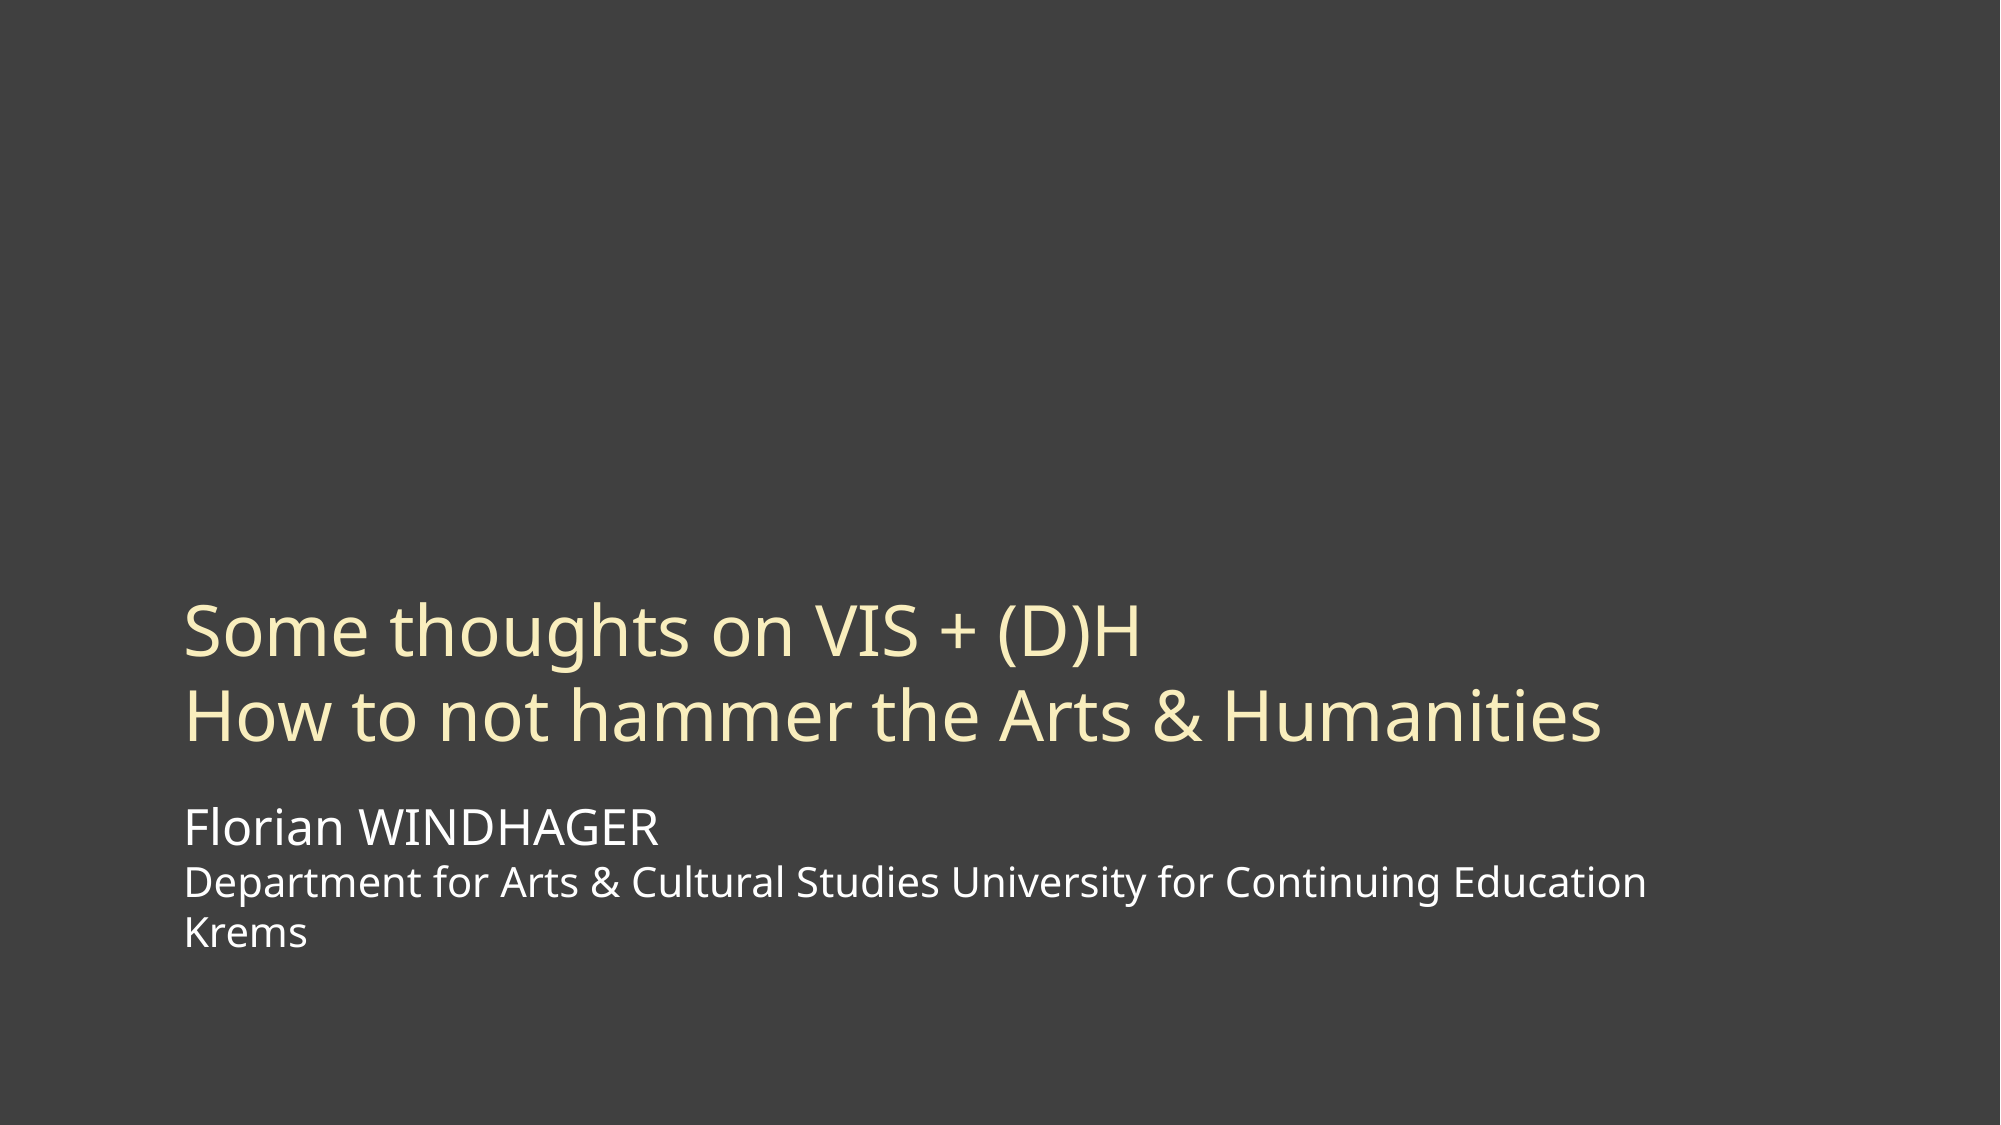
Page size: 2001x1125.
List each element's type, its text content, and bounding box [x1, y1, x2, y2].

text_box Some thoughts on VIS + (D)H How to not hammer the Arts & Humanities Florian WINDHAGER Department for Arts & Cultural Studies University for Continuing Education Krems [168, 578, 1680, 964]
